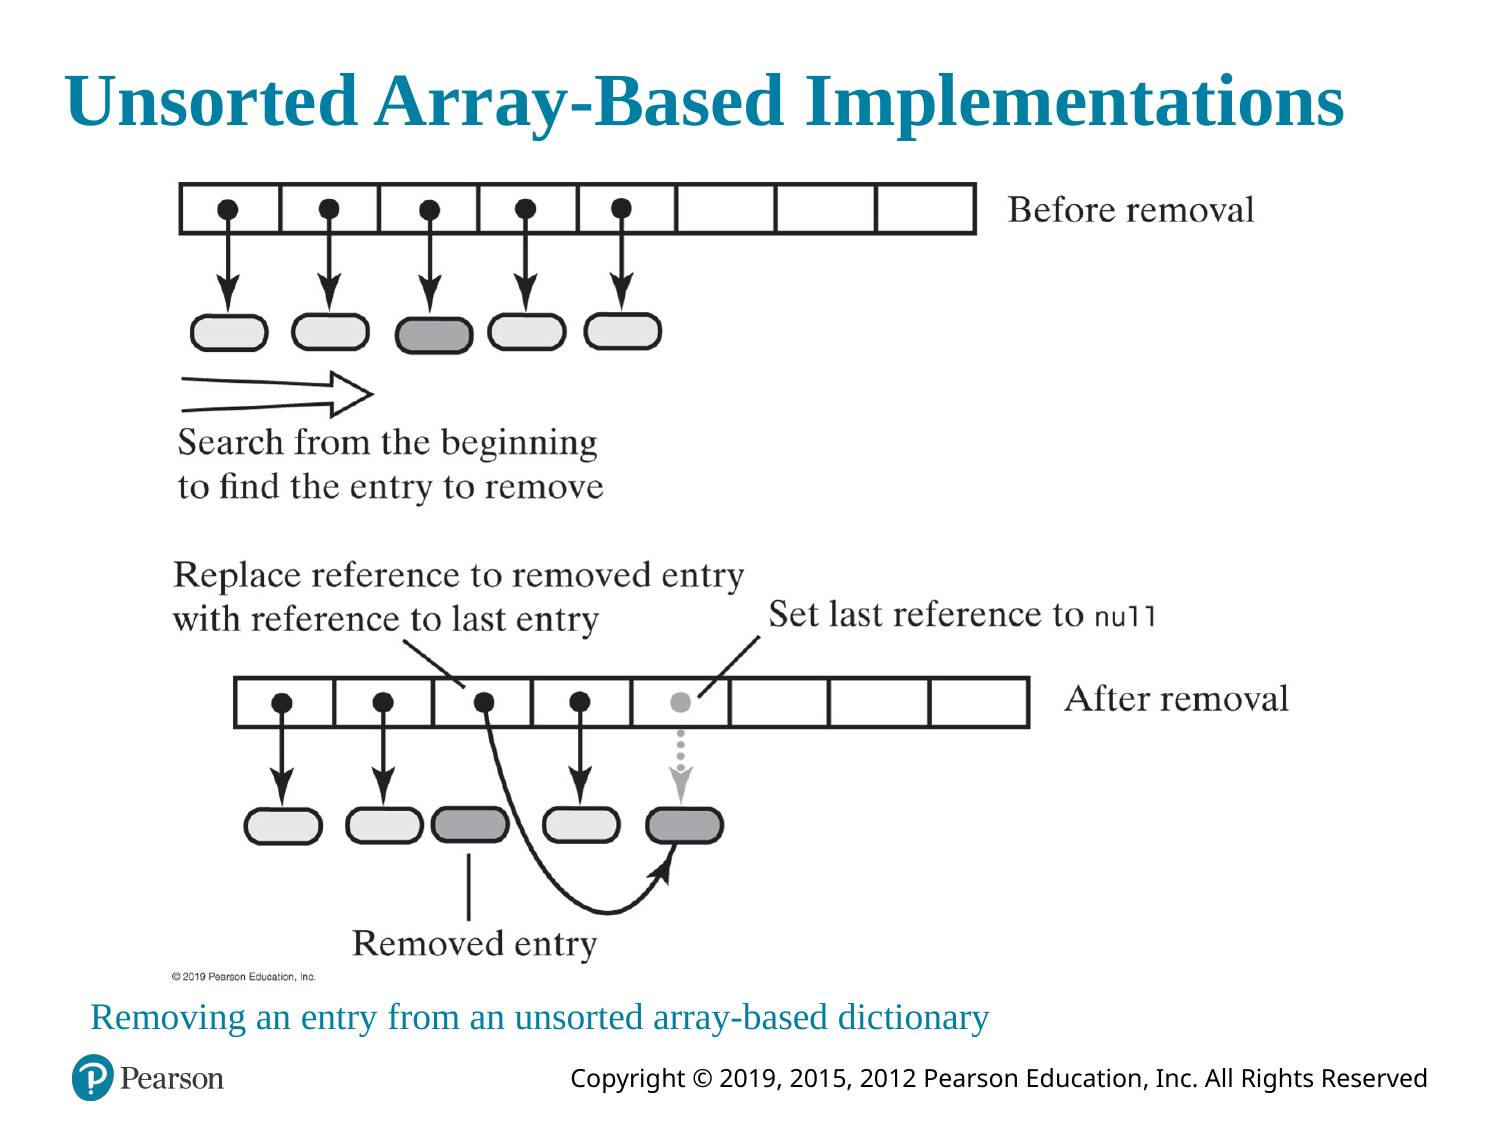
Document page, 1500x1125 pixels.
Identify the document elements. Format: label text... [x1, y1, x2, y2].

title Unsorted Array-Based Implementations [47, 22, 1487, 156]
picture [72, 1054, 88, 1070]
picture [98, 1054, 224, 1101]
picture [72, 1087, 83, 1101]
list Removing an entry from an unsorted array-based dictionary [74, 955, 1426, 1053]
picture [114, 177, 1259, 508]
picture [167, 552, 1312, 986]
picture [80, 1063, 106, 1088]
